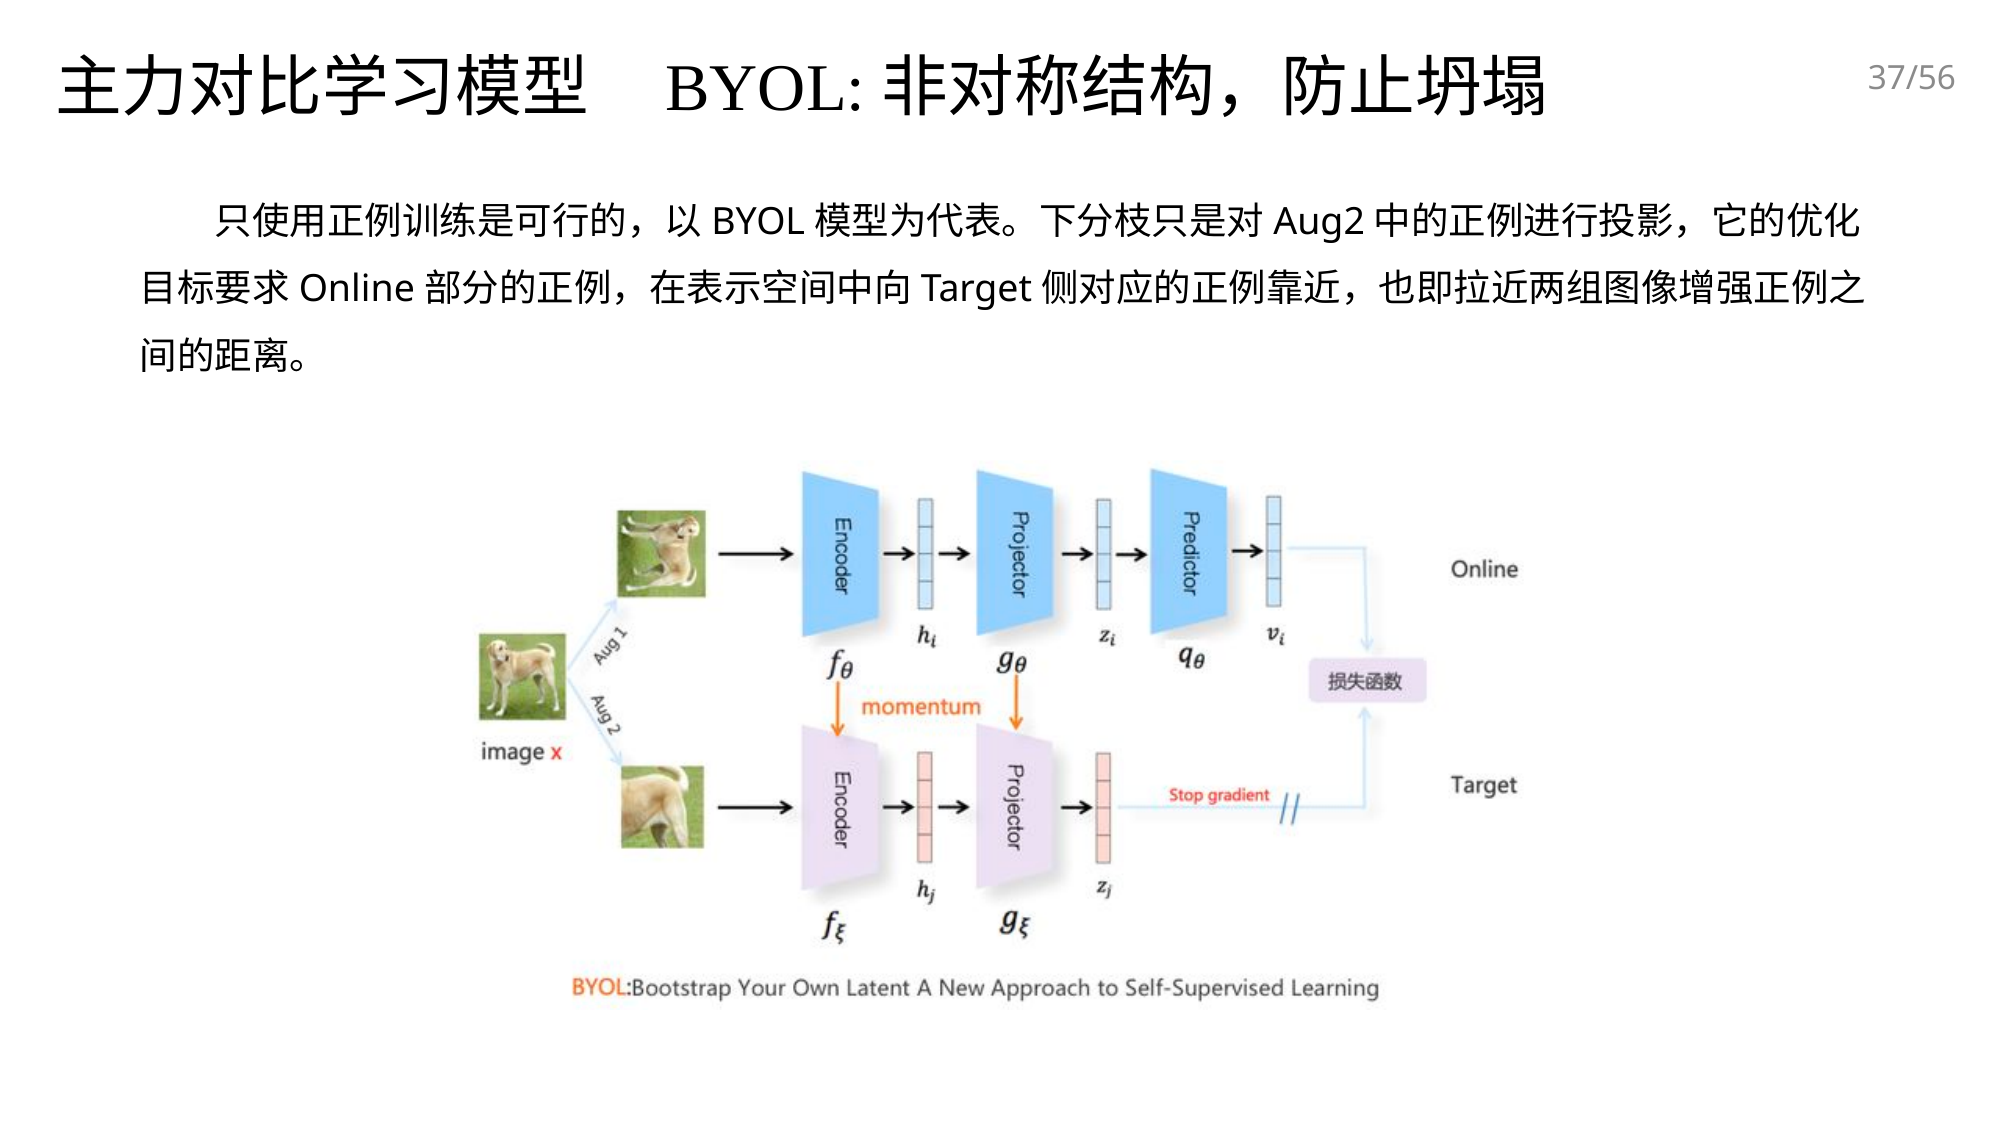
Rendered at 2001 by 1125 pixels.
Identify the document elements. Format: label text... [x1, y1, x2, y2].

picture [412, 456, 1588, 1010]
slide_number 37/56 [1850, 48, 1974, 109]
text_box 只使用正例训练是可行的，以BYOL模型为代表。下分枝只是对Aug2中的正例进行投影，它的优化目标要求Online部分的正例，在表示空间中向Target侧对应的正例靠近，也即拉近两组图像增强正例之间的距离。 [125, 166, 1891, 384]
text_box 主力对比学习模型 BYOL:非对称结构，防止坍塌 [40, 35, 1564, 131]
